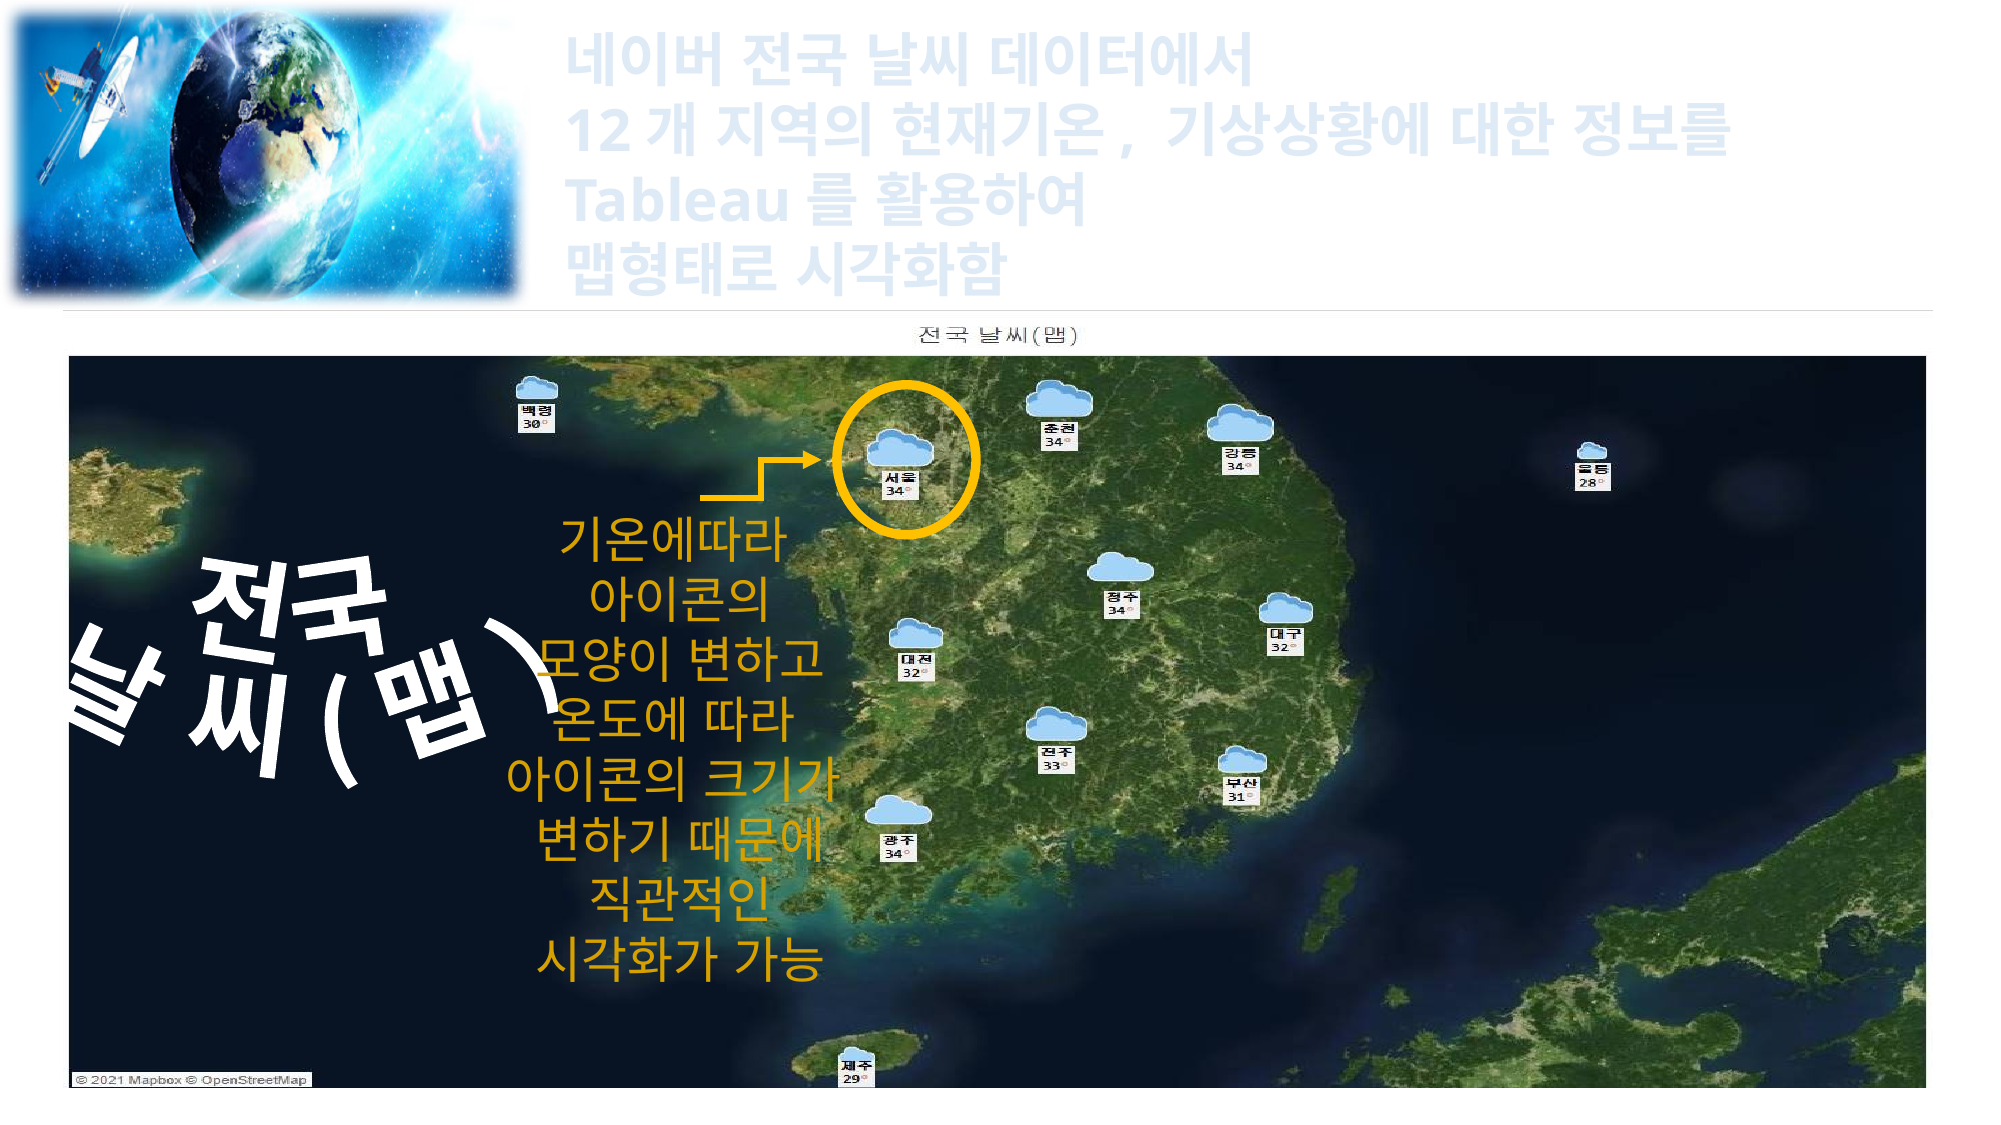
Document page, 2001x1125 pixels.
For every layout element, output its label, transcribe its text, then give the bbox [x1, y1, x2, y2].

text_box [470, 384, 976, 1001]
text_box 네이버 전국 날씨 데이터에서 12개 지역의 현재기온, 기상상황에 대한 정보를 Tableau를 활용하여 맵형태로 시각화함 [550, 15, 1749, 310]
picture [0, 0, 1933, 1089]
